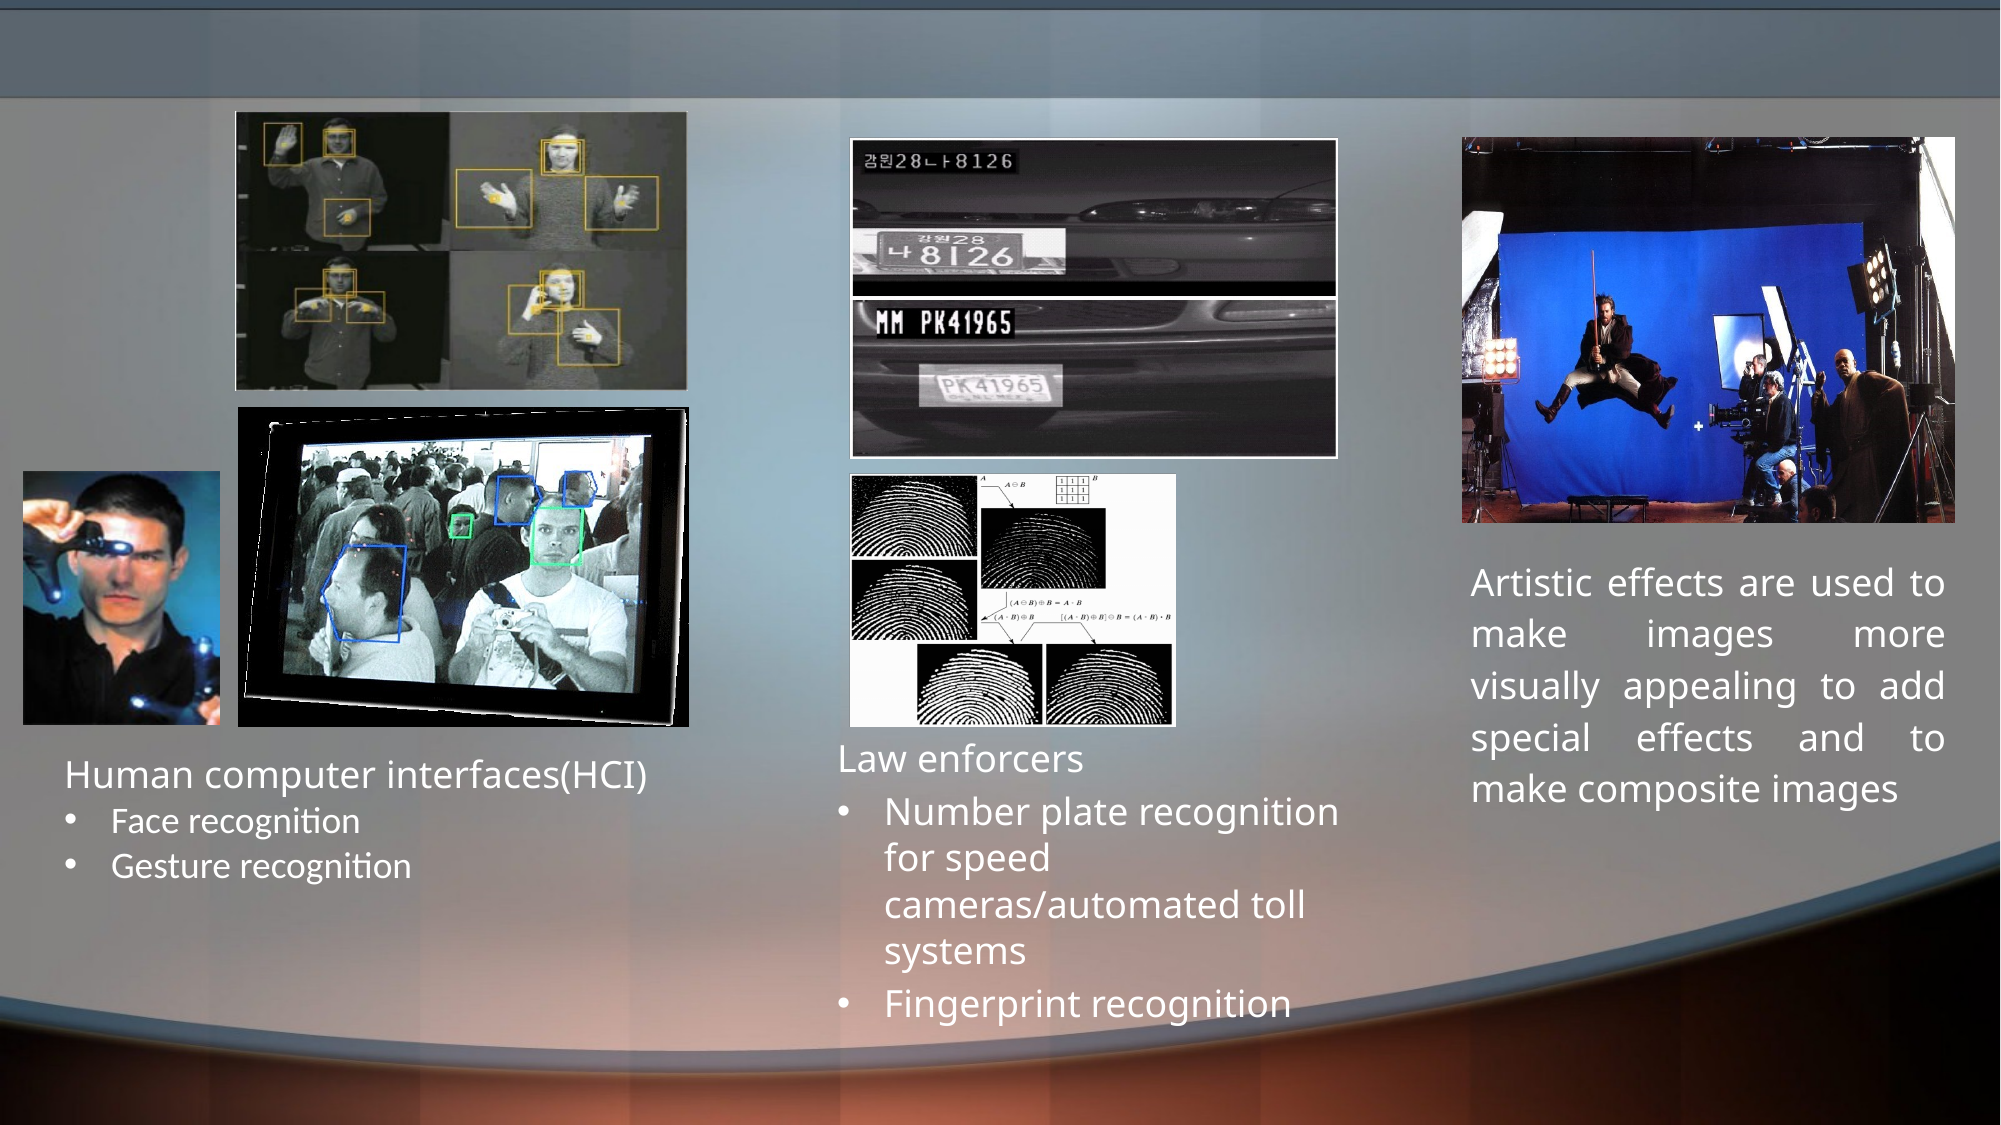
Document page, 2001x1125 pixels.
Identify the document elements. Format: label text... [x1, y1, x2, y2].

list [1462, 137, 1955, 523]
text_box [22, 111, 689, 727]
text_box Law enforcers Number plate recognition for speed cameras/automated toll systems Fingerprint recognition [747, 726, 1357, 1033]
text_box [849, 137, 1338, 727]
picture [0, 0, 2001, 1125]
text_box Human computer interfaces(HCI) Face recognition Gesture recognition [49, 743, 663, 939]
text_box Artistic effects are used to make images more visually appealing to add special effects and to make composite images [1470, 551, 1947, 772]
